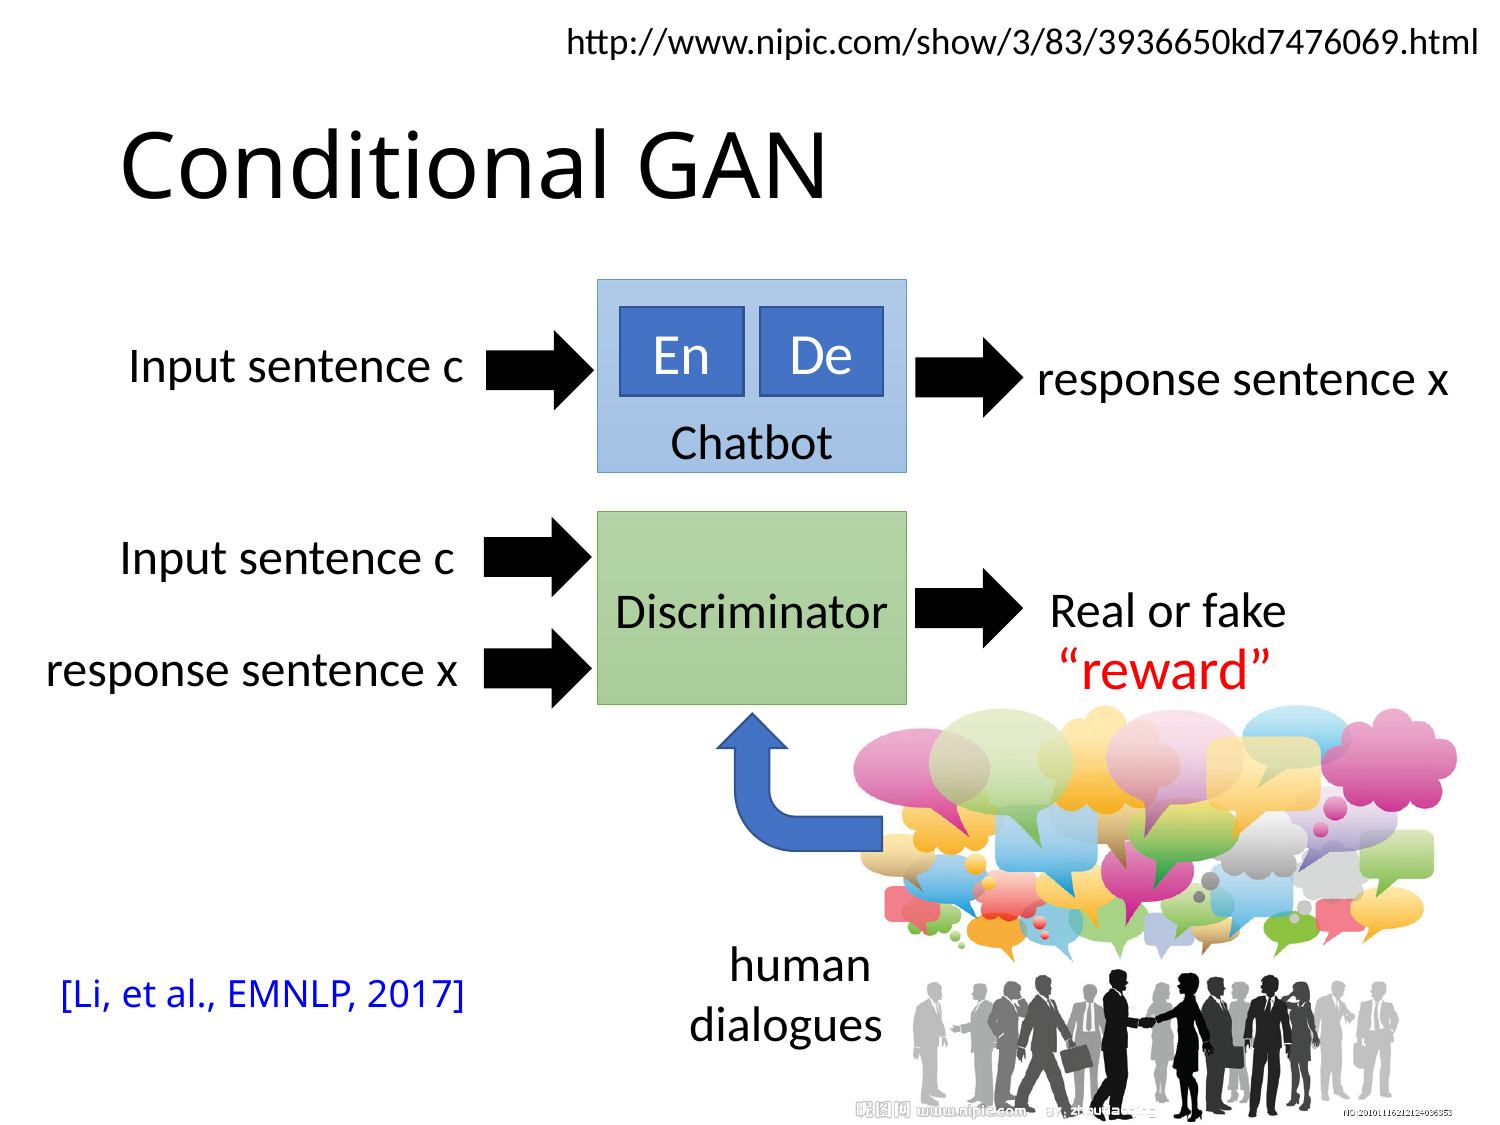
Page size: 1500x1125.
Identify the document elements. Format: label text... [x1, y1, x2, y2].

text_box [715, 712, 848, 852]
text_box [597, 279, 907, 473]
text_box [538, 516, 592, 598]
text_box [915, 567, 1024, 649]
text_box En [619, 306, 745, 397]
text_box Real or fake [1034, 570, 1406, 646]
text_box response sentence x [30, 629, 532, 704]
text_box http://www.nipic.com/show/3/83/3936650kd7476069.html [551, 9, 1500, 70]
text_box De [759, 306, 884, 397]
text_box Input sentence c [104, 516, 538, 592]
text_box response sentence x [1022, 337, 1500, 413]
text_box human dialogues [455, 924, 848, 1060]
text_box “reward” [1027, 624, 1302, 703]
text_box [915, 337, 1024, 418]
text_box [Li, et al., EMNLP, 2017] [45, 962, 481, 1023]
picture [848, 703, 1459, 1122]
text_box [486, 329, 595, 411]
text_box [532, 628, 592, 709]
text_box Discriminator [597, 511, 907, 705]
title Conditional GAN [103, 59, 1397, 278]
text_box Chatbot [655, 401, 848, 477]
text_box Input sentence c [113, 324, 547, 400]
